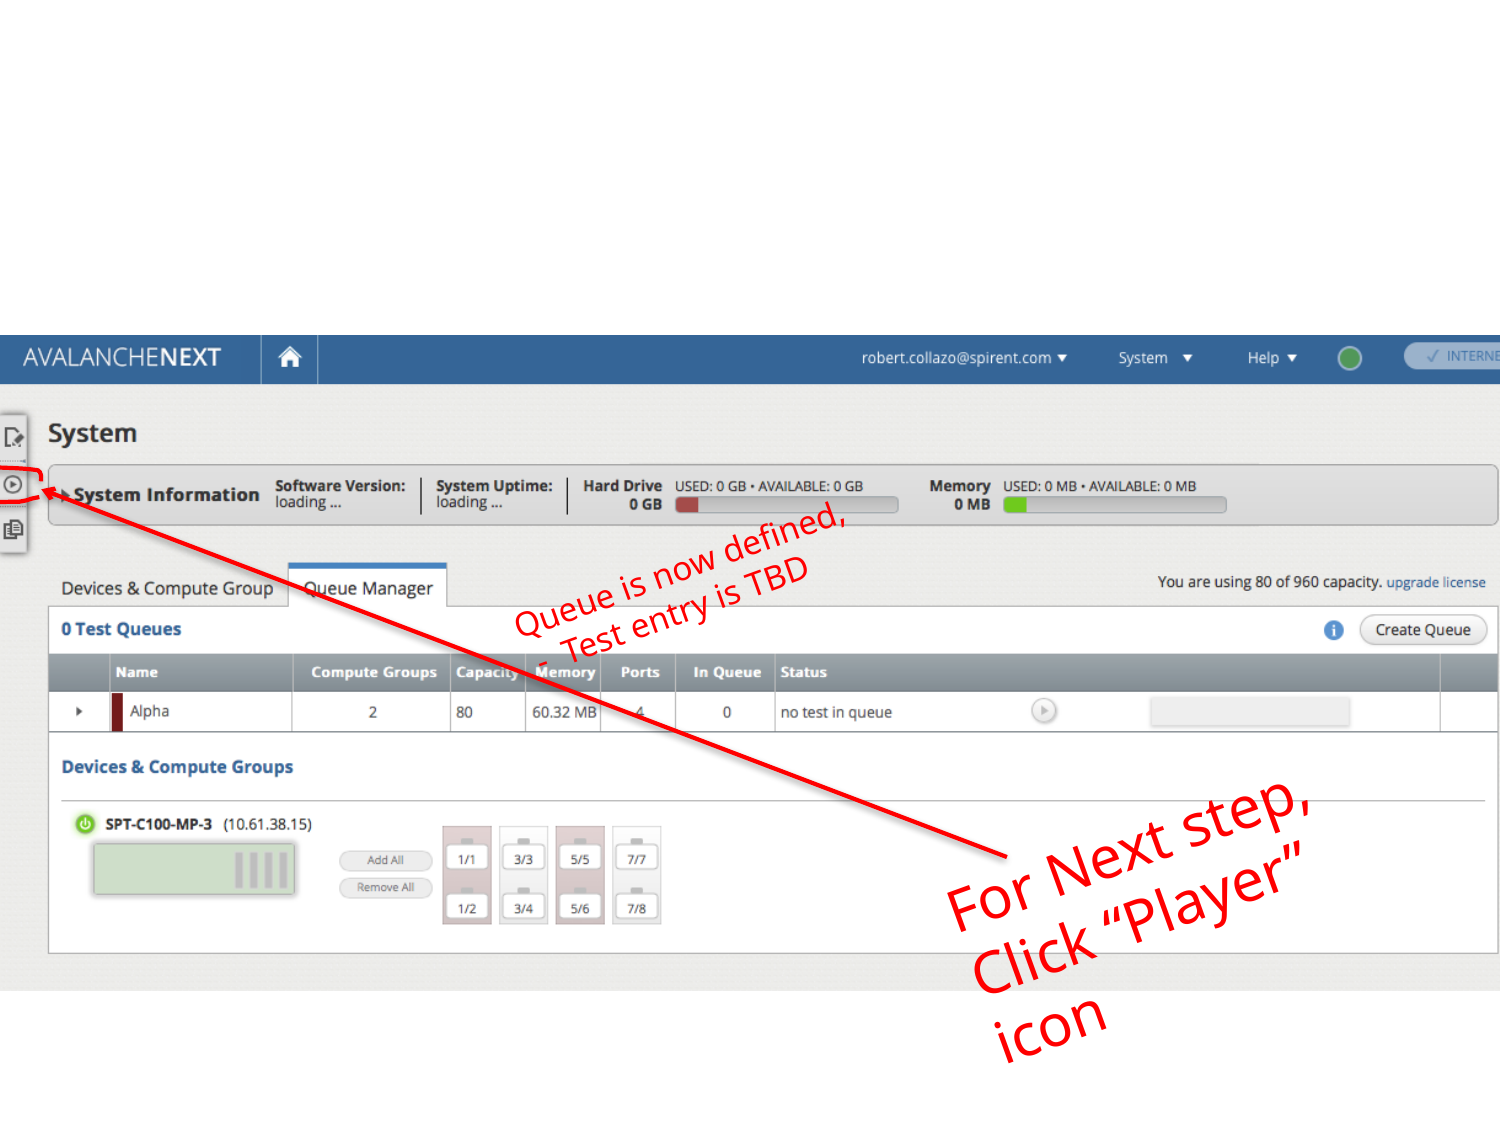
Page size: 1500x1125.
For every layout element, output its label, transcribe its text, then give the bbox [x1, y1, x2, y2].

text_box For Next step, Click “Player” icon [964, 999, 1244, 1089]
picture [0, 334, 1500, 991]
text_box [40, 489, 1008, 858]
